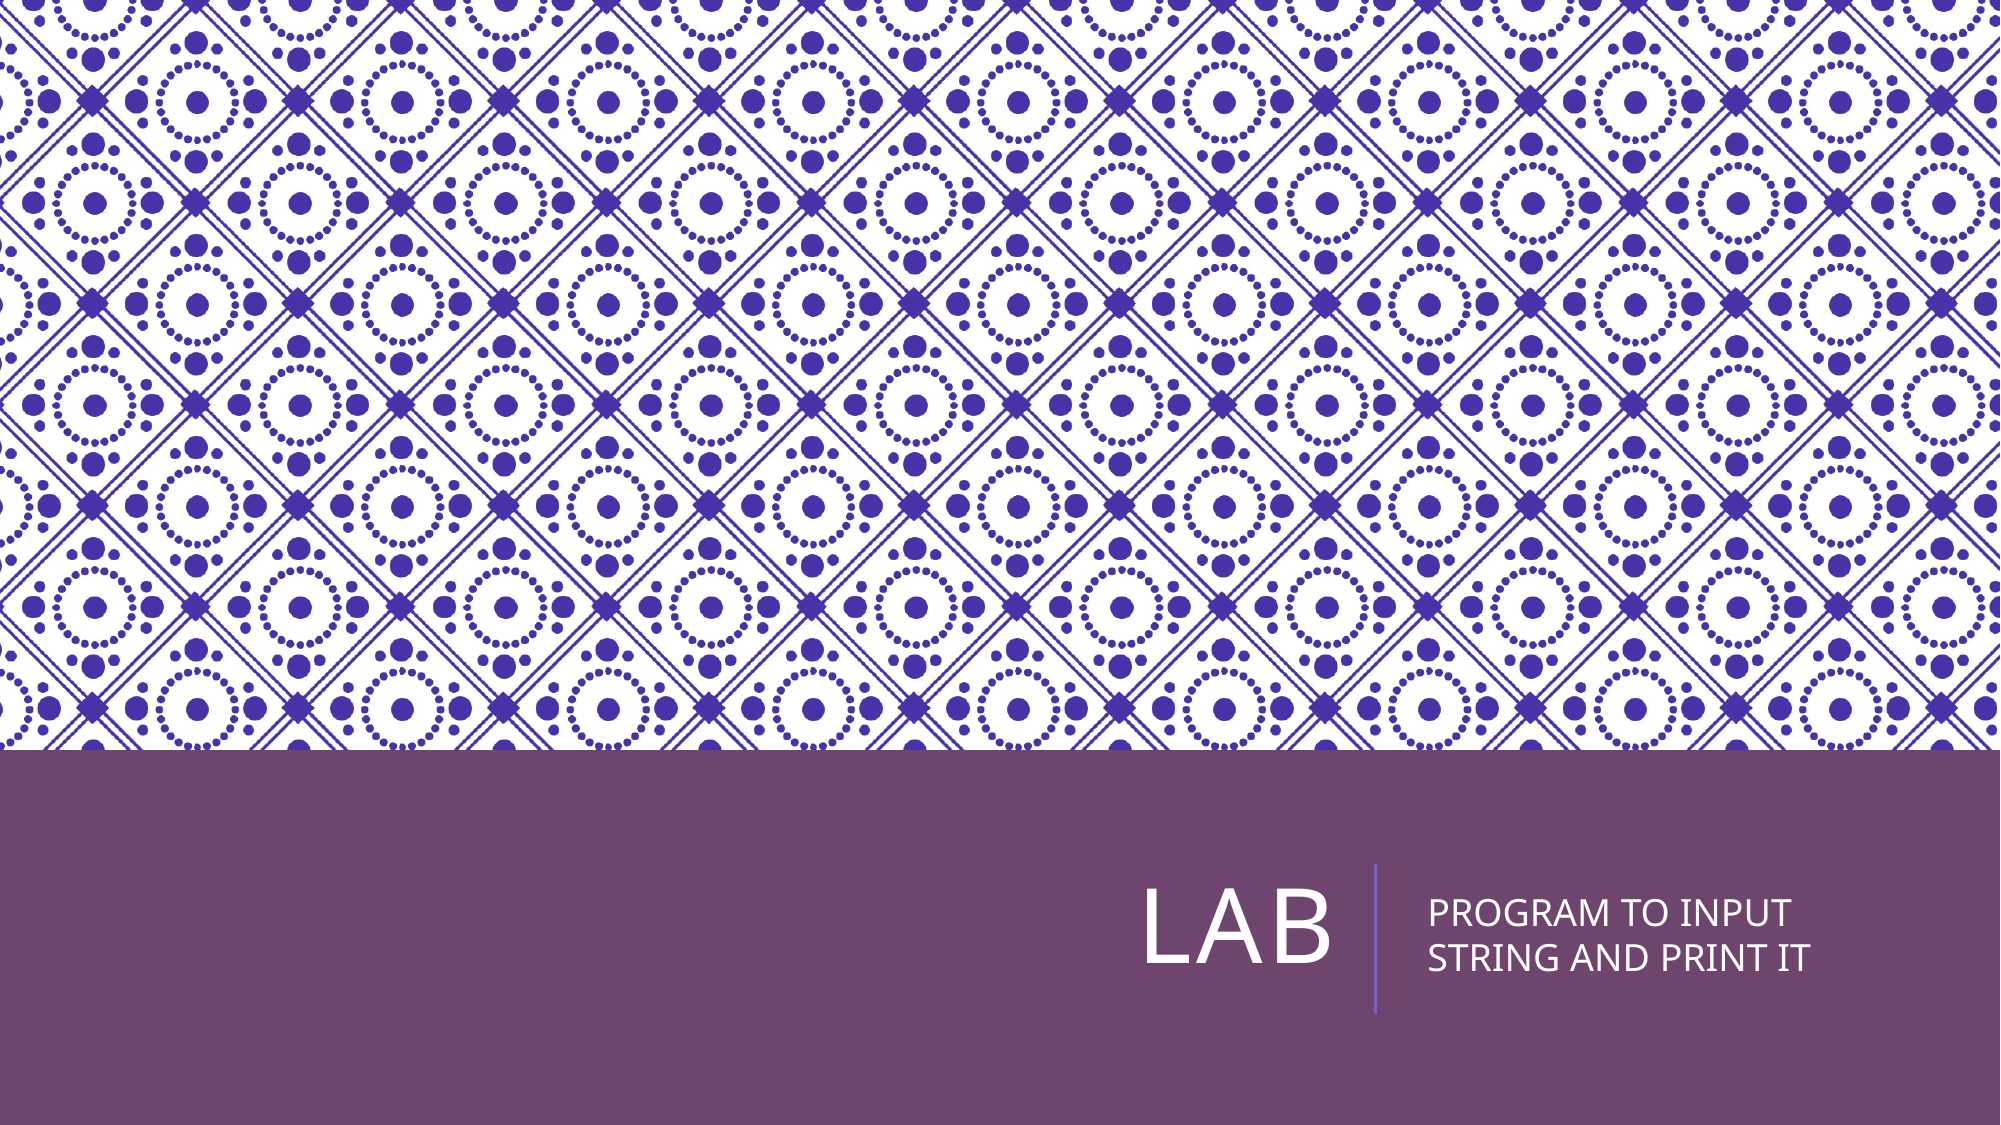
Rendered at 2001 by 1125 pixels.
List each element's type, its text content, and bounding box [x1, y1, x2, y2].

title LAB [75, 813, 1350, 1054]
list PROGRAM TO INPUT STRING AND PRINT IT [1412, 813, 1938, 1054]
